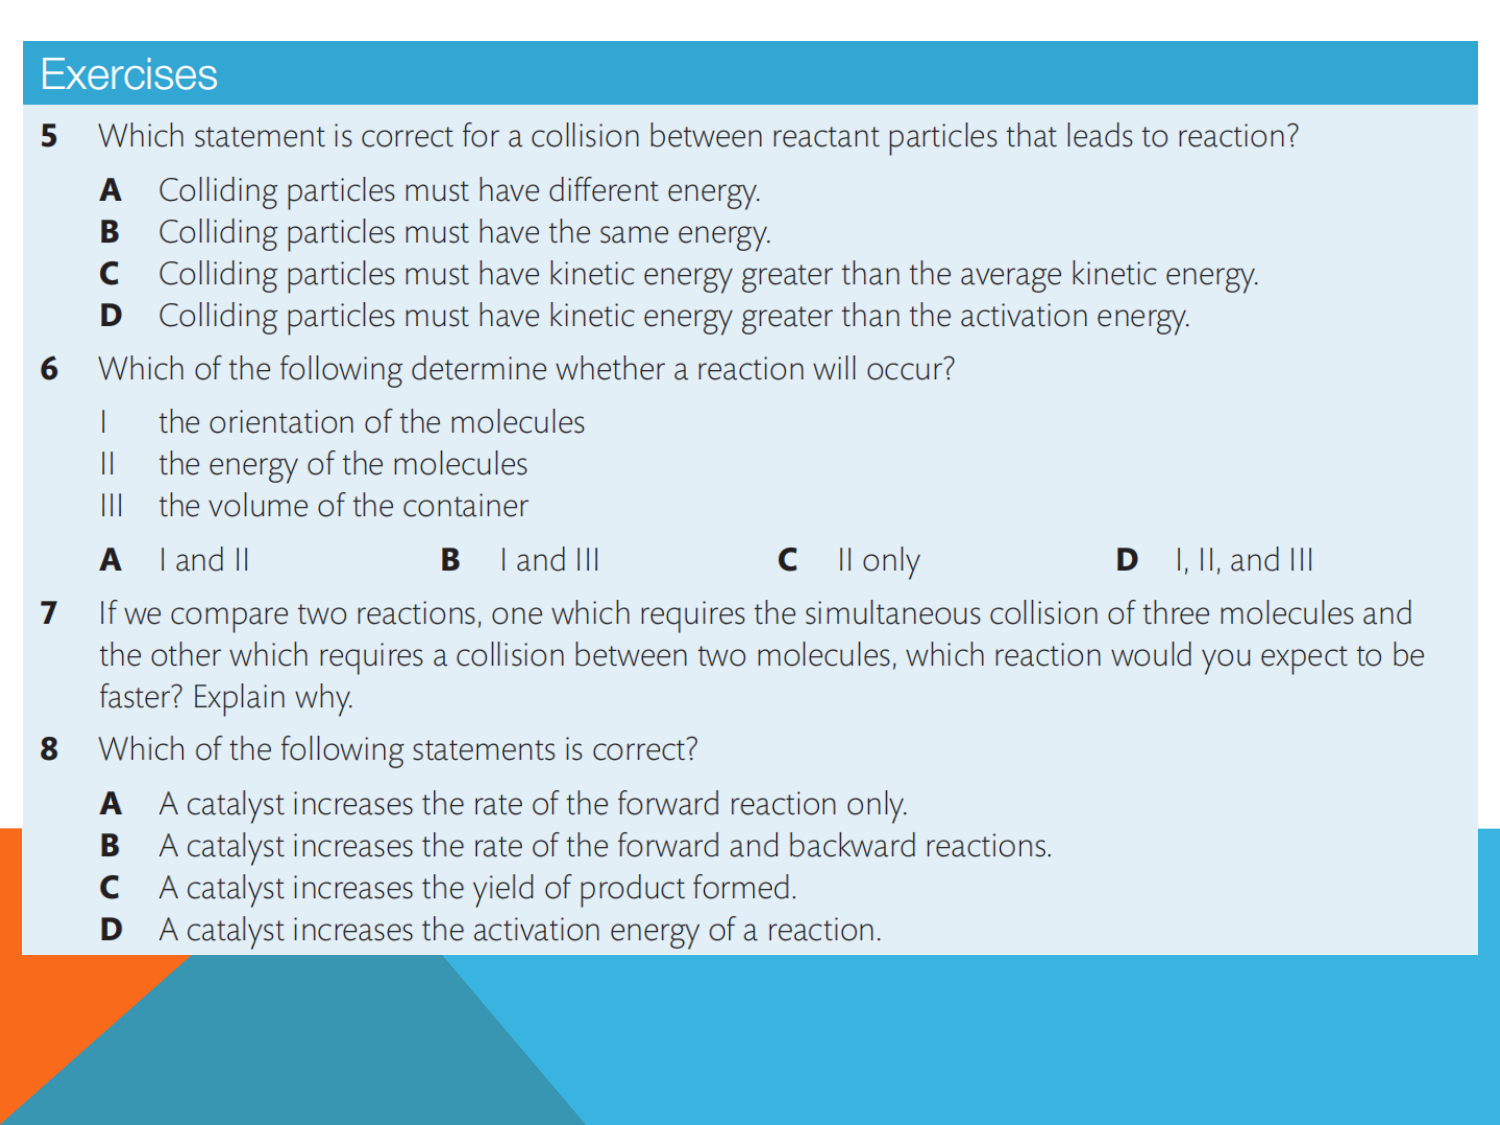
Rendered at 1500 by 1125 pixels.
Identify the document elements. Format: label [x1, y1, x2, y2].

picture [22, 41, 1478, 955]
